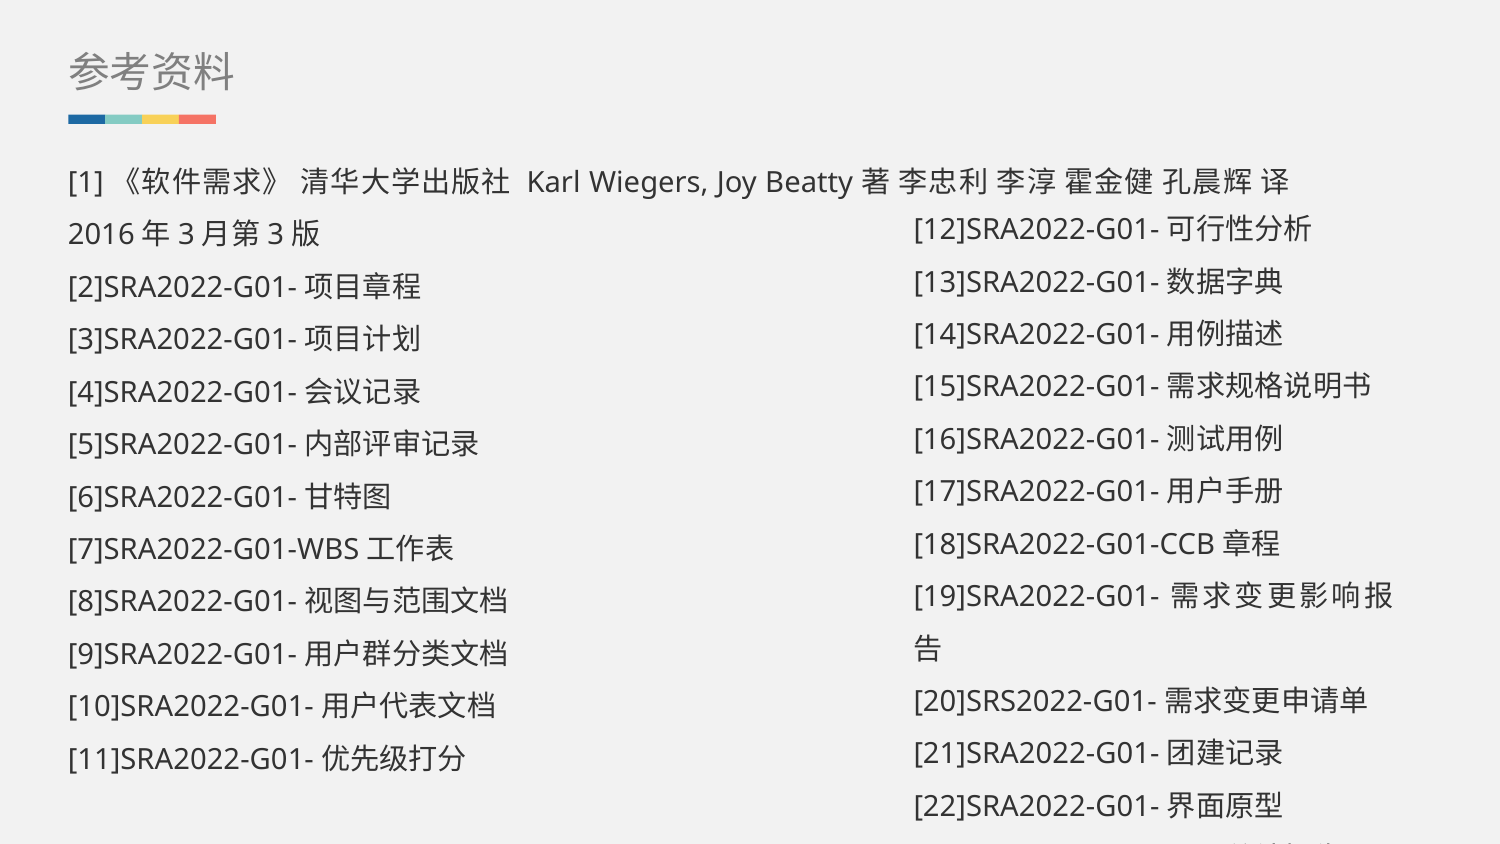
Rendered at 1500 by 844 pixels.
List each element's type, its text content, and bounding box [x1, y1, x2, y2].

text_box [1]《软件需求》 清华大学出版社 Karl Wiegers, Joy Beatty著 李忠利 李淳 霍金健 孔晨辉 译 2016年3月第3版 [2]SRA2022-G01-项目章程 [3]SRA2022-G01-项目计划 [4]SRA2022-G01-会议记录 [5]SRA2022-G01-内部评审记录 [6]SRA2022-G01-甘特图 [7]SRA2022-G01-WBS工作表 [8]SRA2022-G01-视图与范围文档 [9]SRA2022-G01-用户群分类文档 [10]SRA2022-G01-用户代表文档 [11]SRA2022-G01-优先级打分 [53, 138, 1305, 783]
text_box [68, 114, 217, 125]
text_box 参考资料 [68, 45, 694, 96]
text_box [12]SRA2022-G01-可行性分析 [13]SRA2022-G01-数据字典 [14]SRA2022-G01-用例描述 [15]SRA2022-G01-需求规格说明书 [16]SRA2022-G01-测试用例 [17]SRA2022-G01-用户手册 [18]SRA2022-G01-CCB章程 [19]SRA2022-G01-需求变更影响报告 [20]SRS2022-G01-需求变更申请单 [21]SRA2022-G01-团建记录 [22]SRA2022-G01-界面原型 [23]SRA2022-G01-项目总结报告 [898, 185, 1409, 844]
